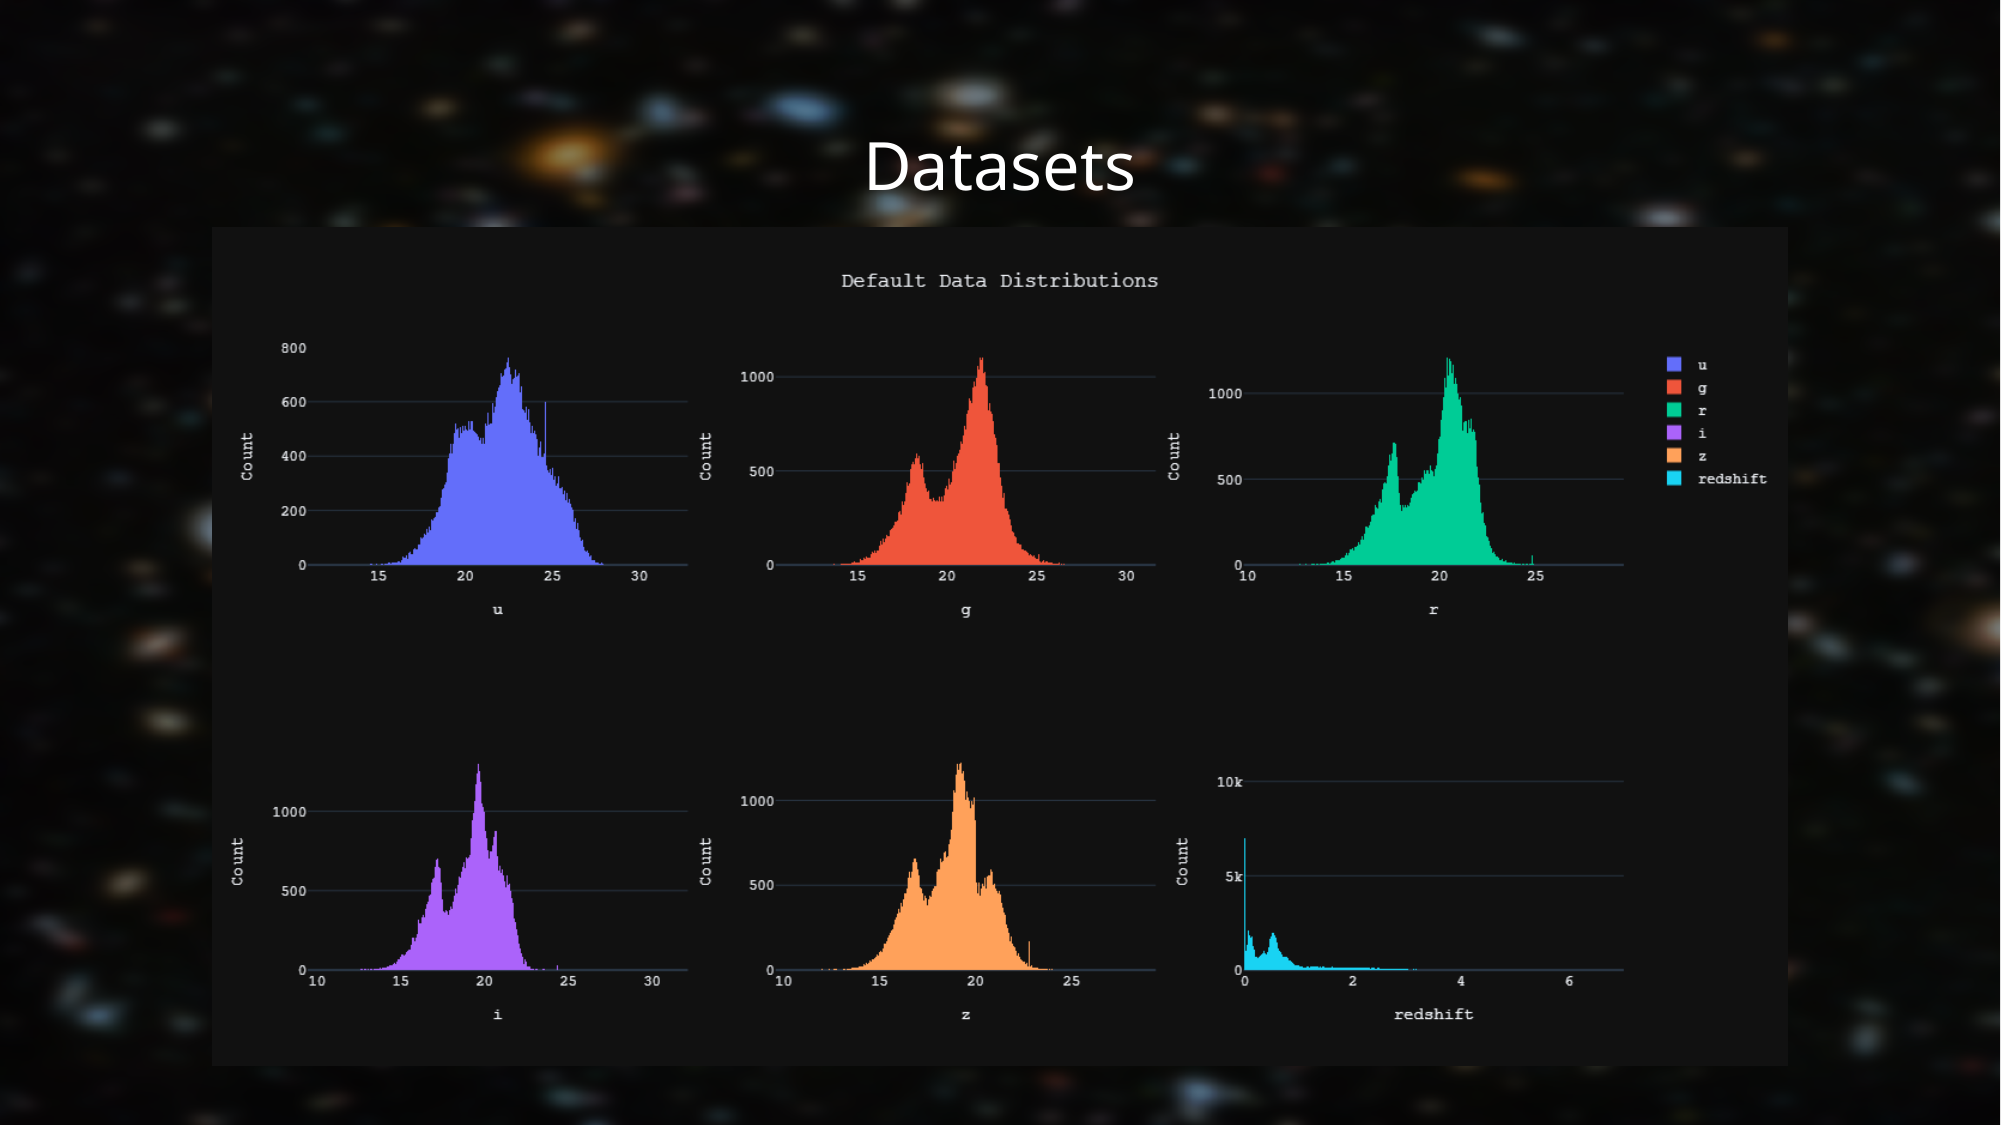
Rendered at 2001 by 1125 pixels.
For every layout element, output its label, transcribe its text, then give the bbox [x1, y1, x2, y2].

picture [0, 0, 2001, 1125]
title Datasets [137, 59, 1863, 278]
